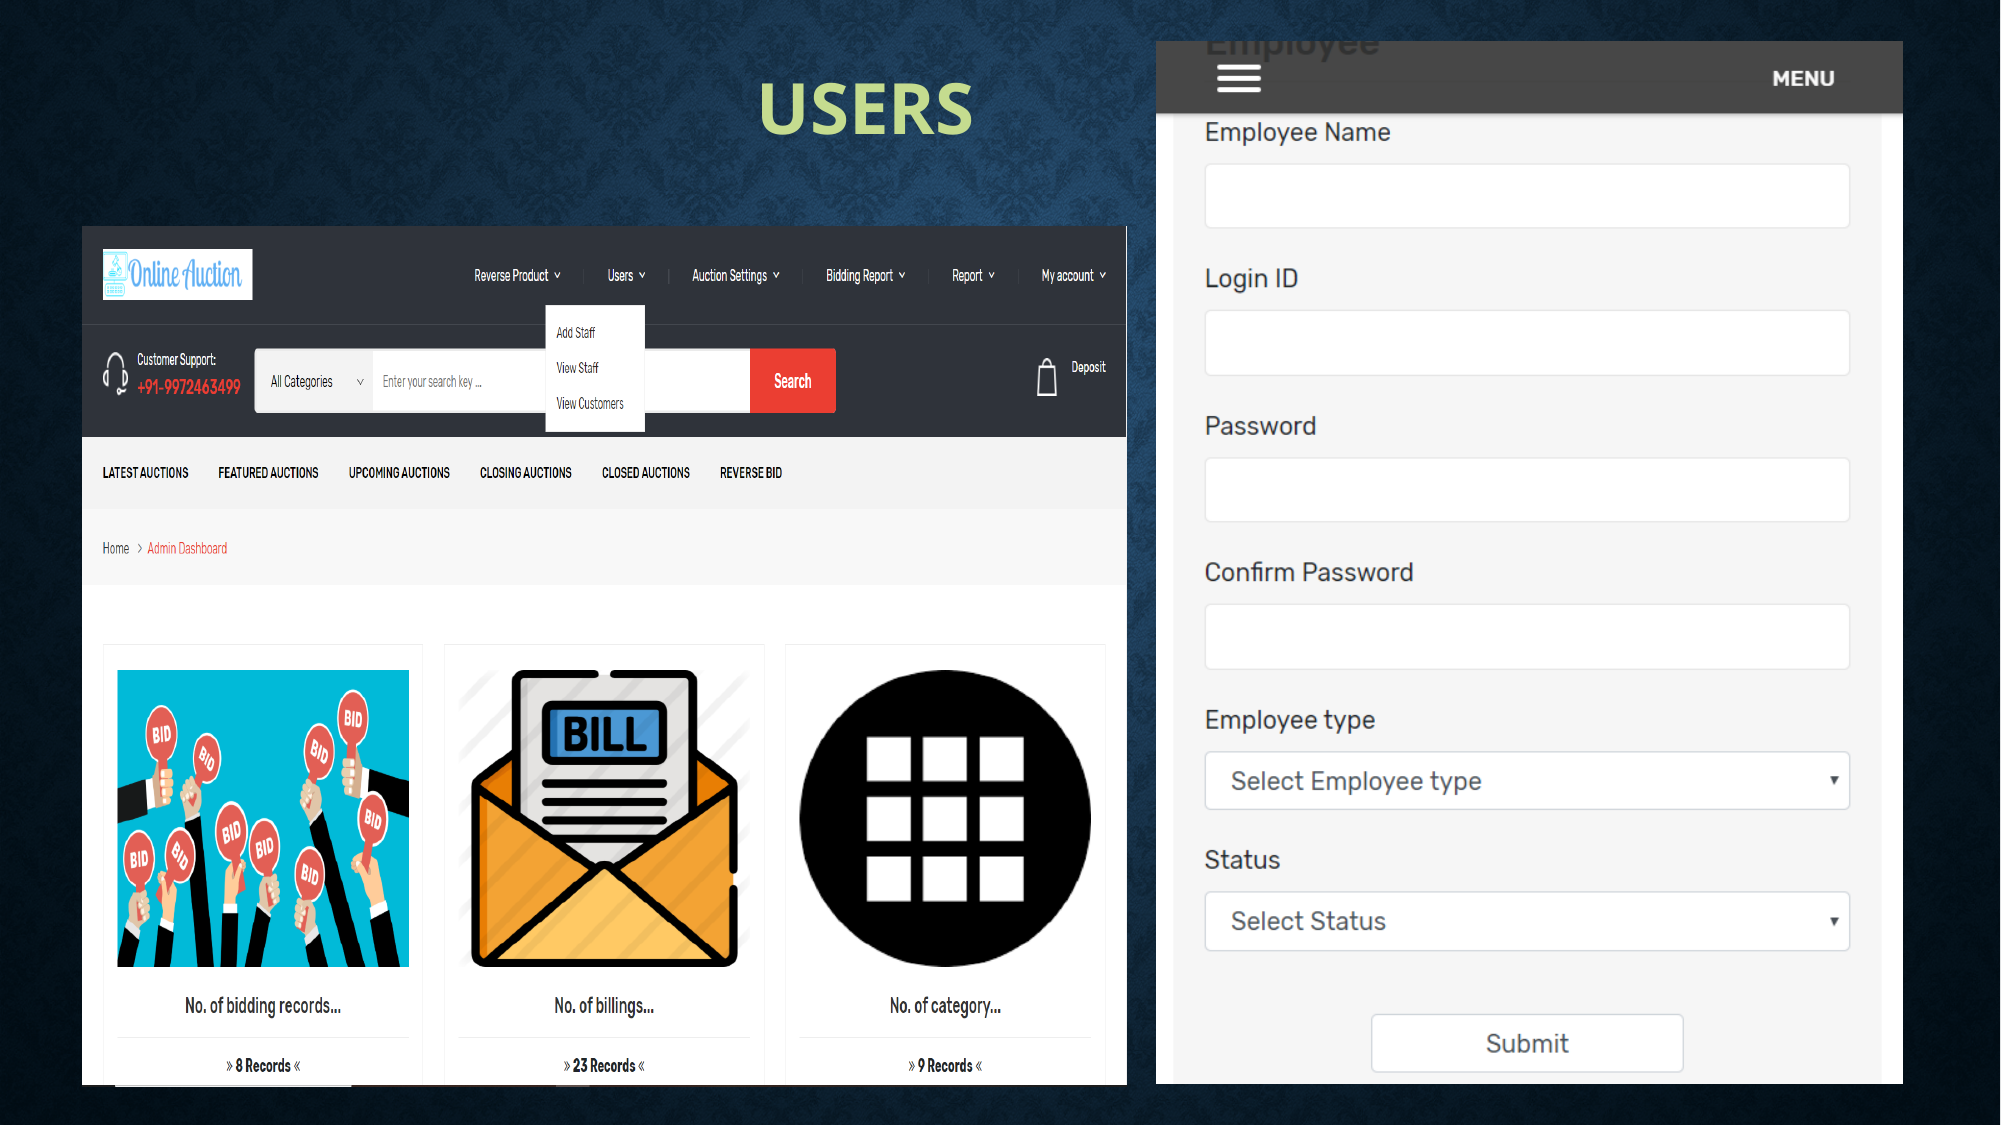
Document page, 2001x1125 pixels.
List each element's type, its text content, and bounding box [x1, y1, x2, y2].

title Users [3, 3, 1729, 221]
picture [1156, 40, 1904, 1085]
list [81, 225, 1127, 1088]
